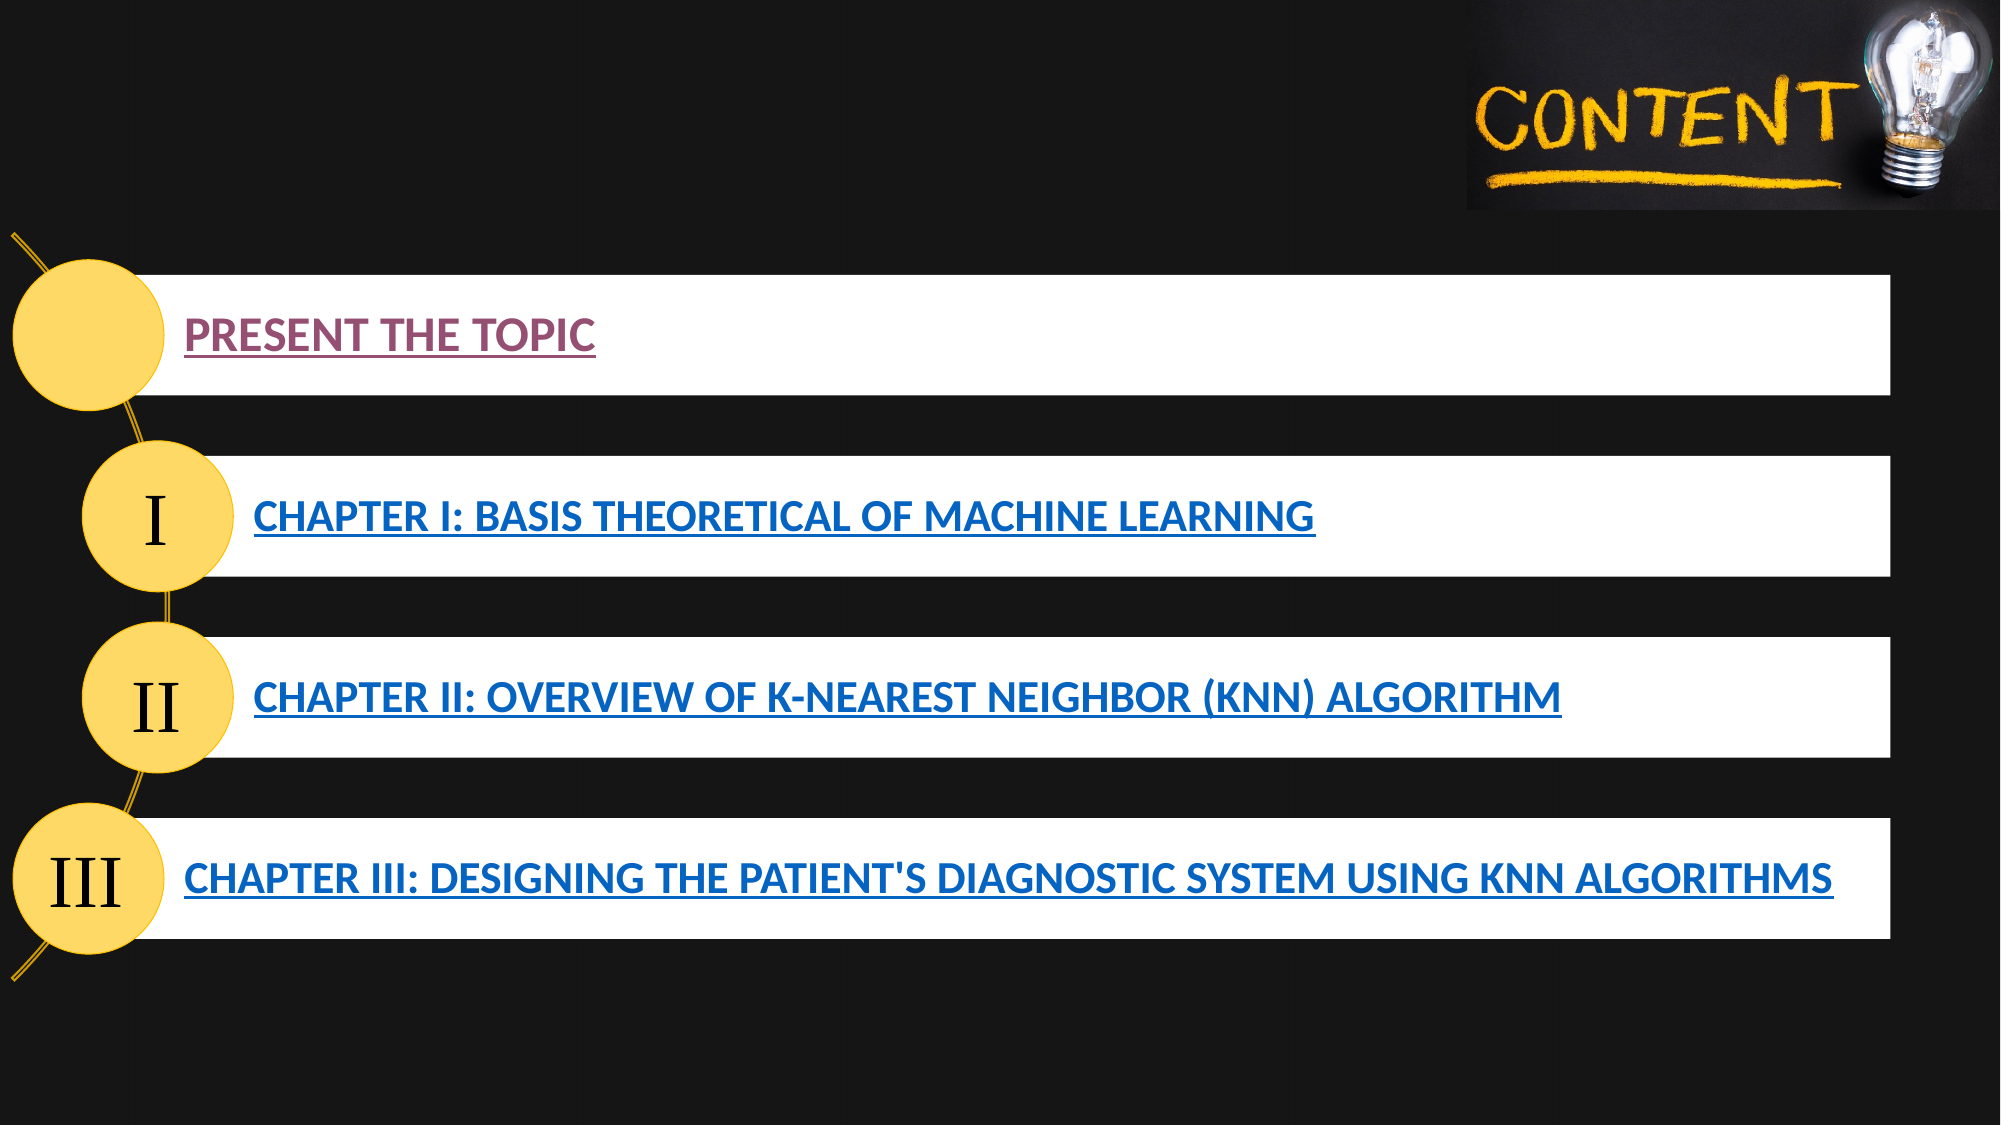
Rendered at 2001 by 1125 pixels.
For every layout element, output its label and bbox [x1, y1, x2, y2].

text_box [0, 214, 1902, 1000]
picture [0, 0, 2001, 1125]
